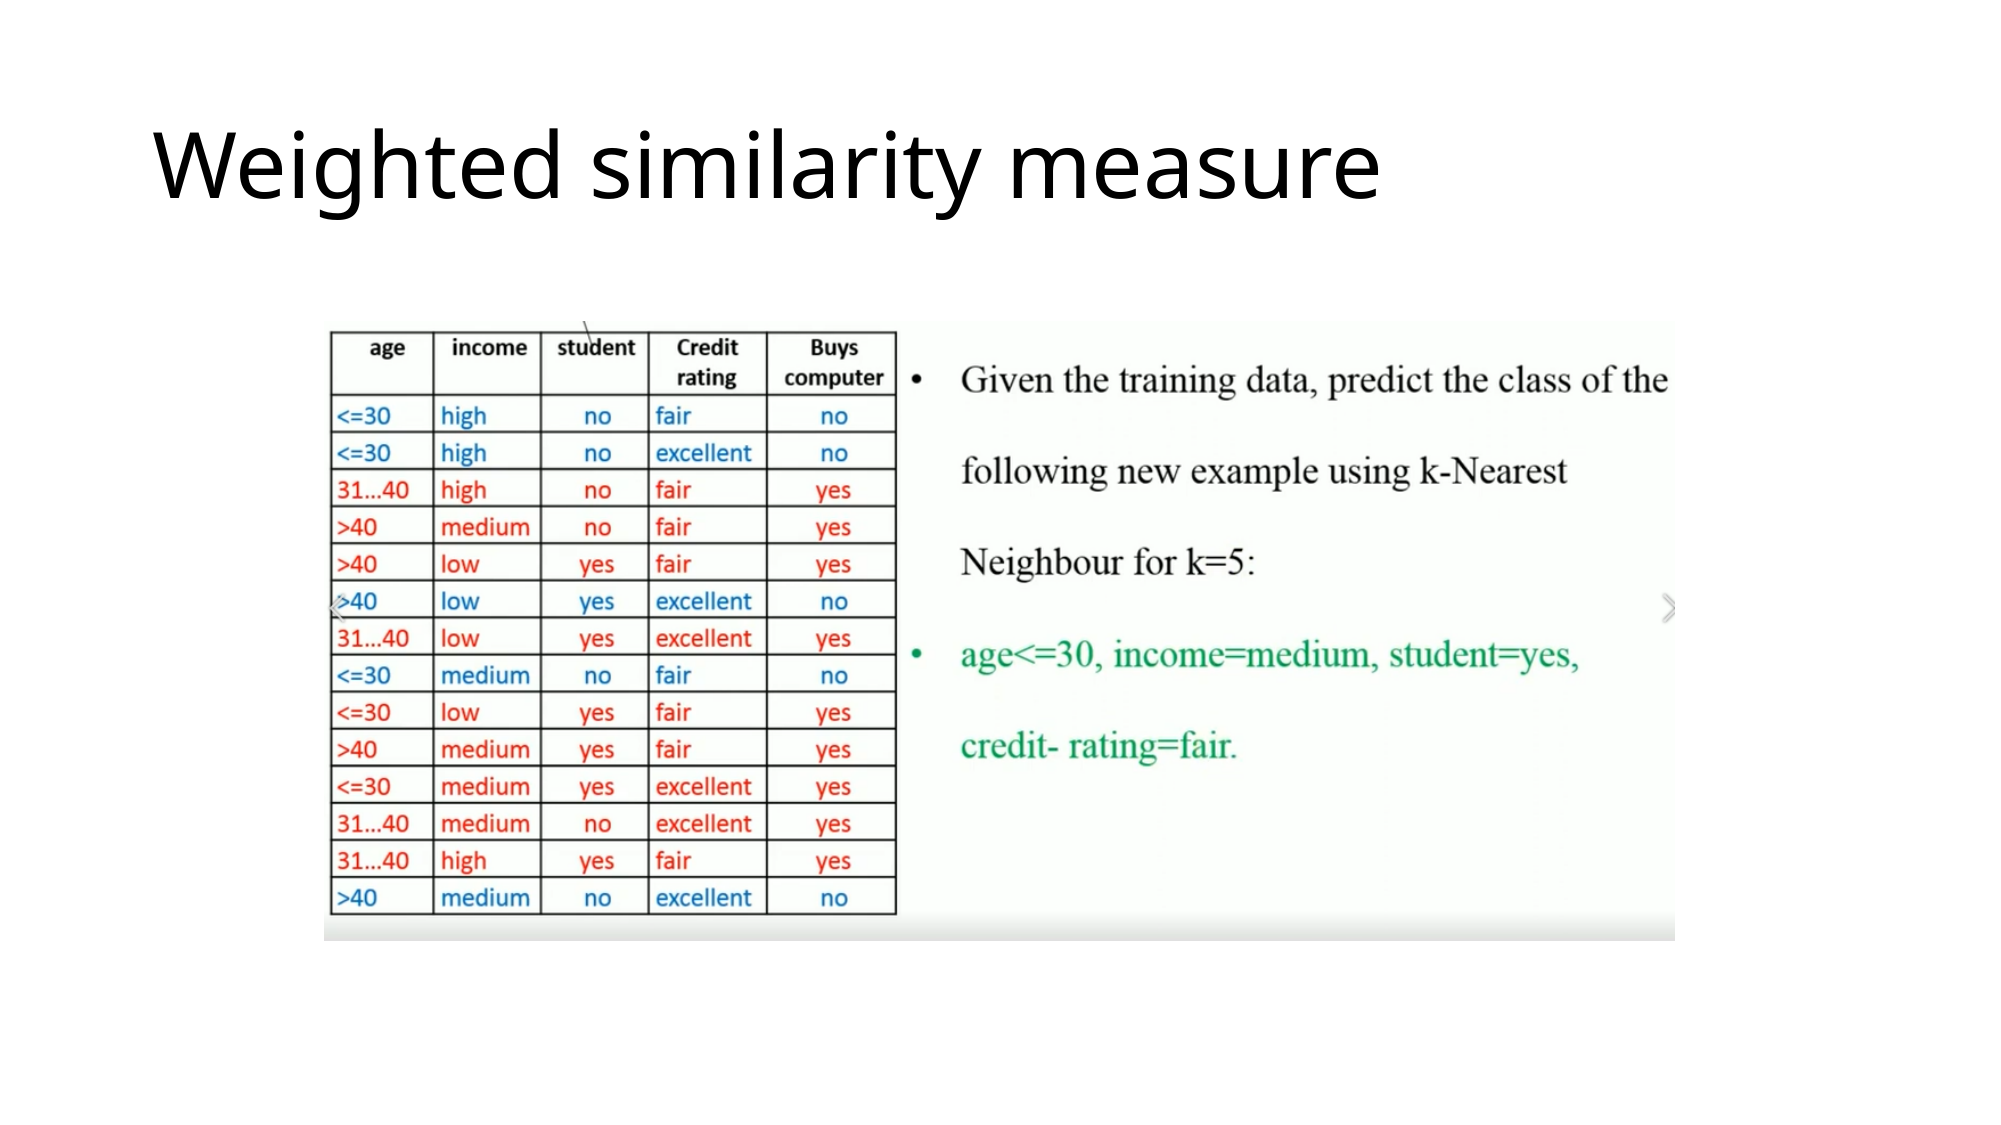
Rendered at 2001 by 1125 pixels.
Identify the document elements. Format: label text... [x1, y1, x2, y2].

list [324, 321, 1675, 941]
title Weighted similarity measure [137, 59, 1863, 278]
